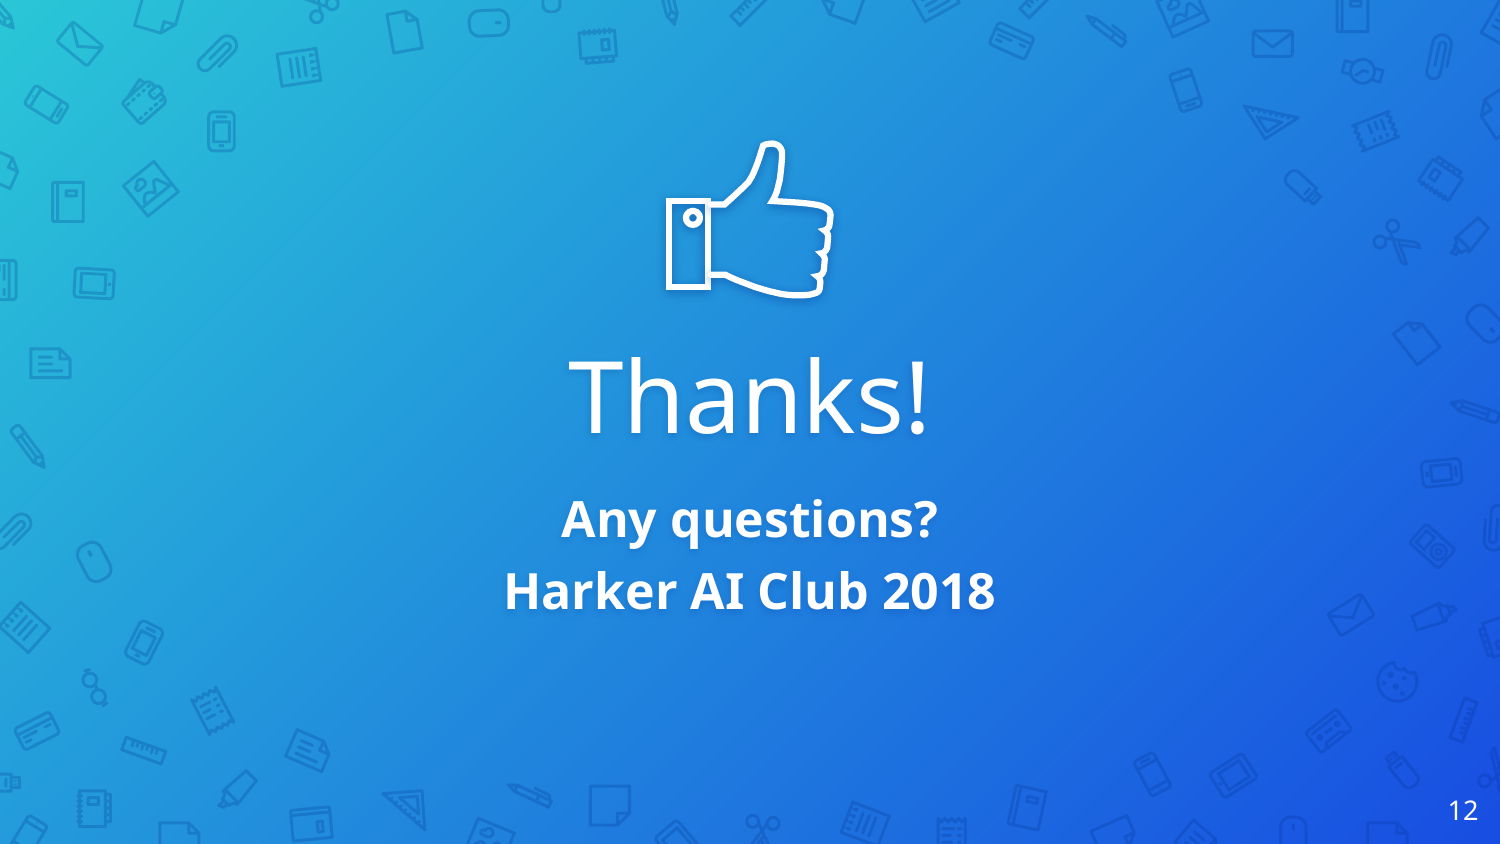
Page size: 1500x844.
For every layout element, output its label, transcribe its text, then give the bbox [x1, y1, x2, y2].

subtitle Any questions? Harker AI Club 2018 [209, 472, 1291, 741]
slide_number 12 [1403, 779, 1494, 844]
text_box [669, 143, 831, 296]
title Thanks! [209, 353, 1291, 469]
